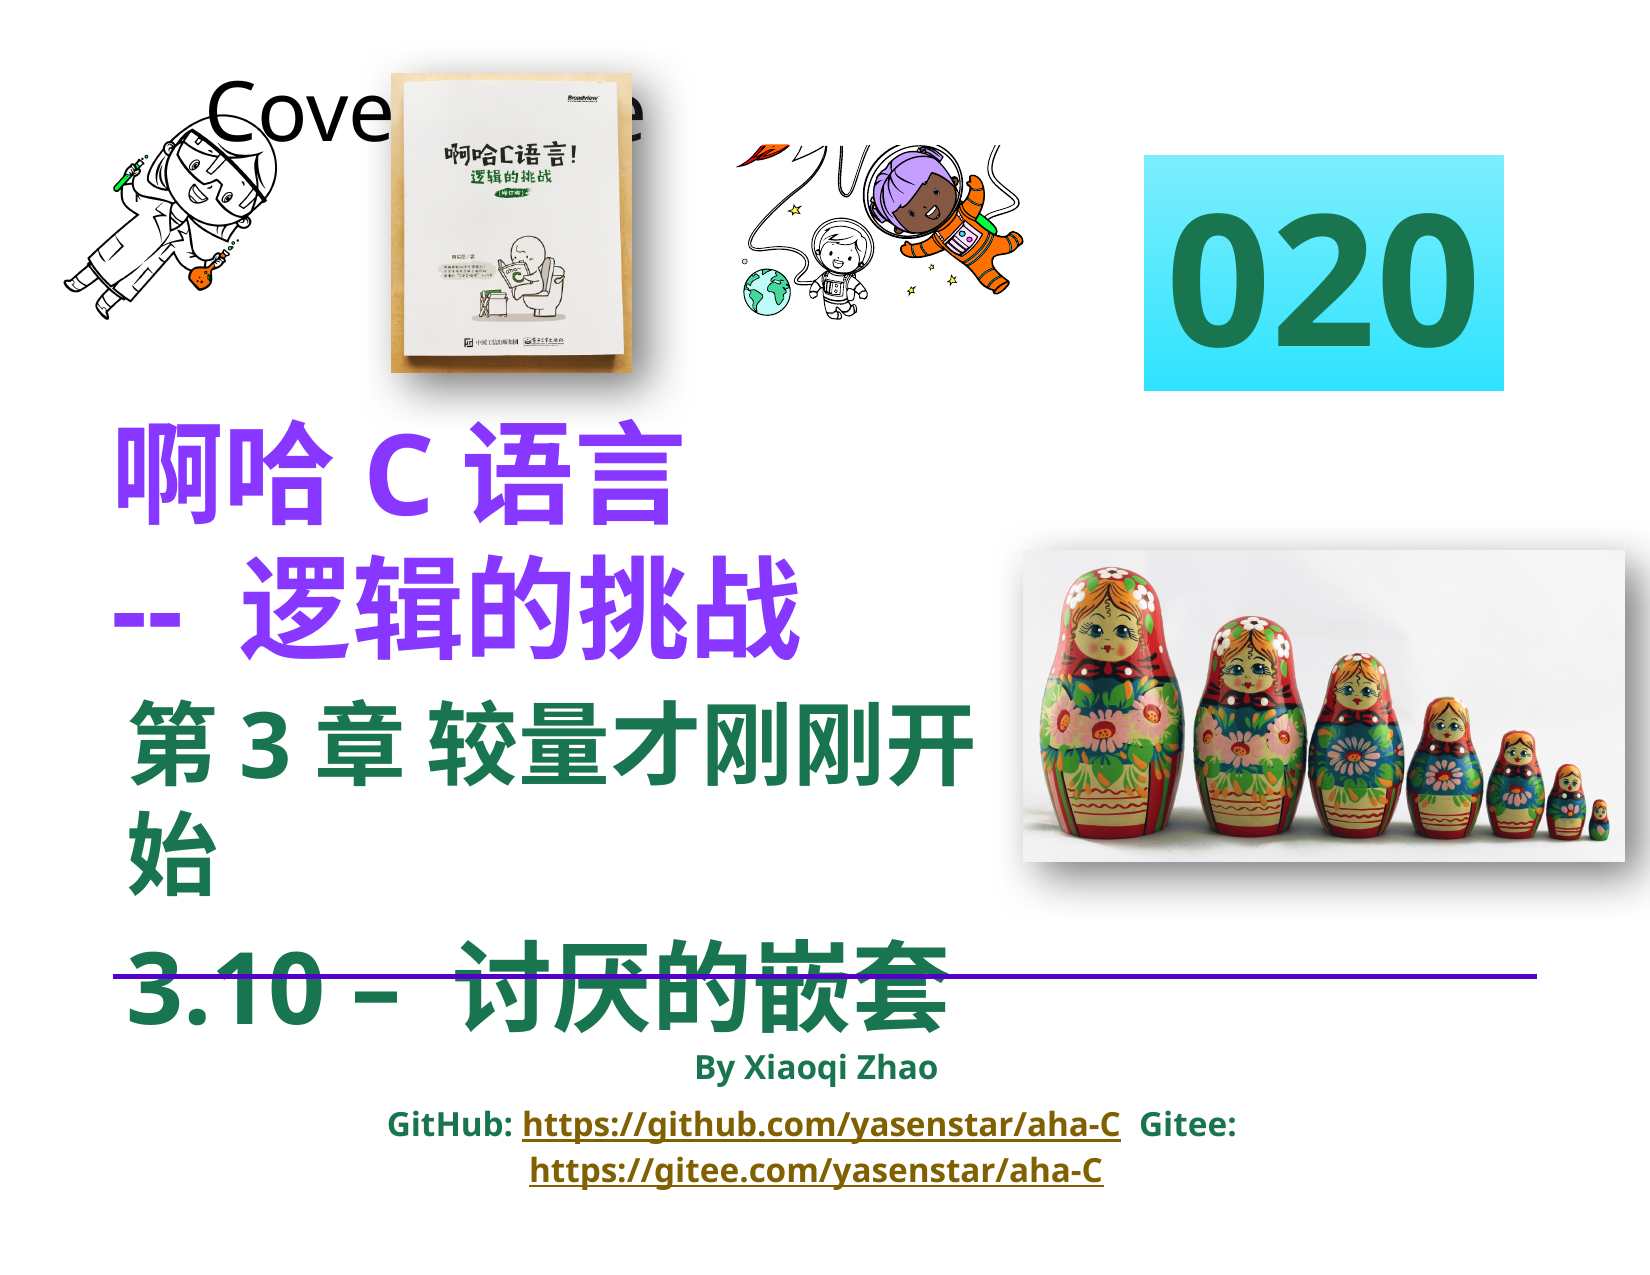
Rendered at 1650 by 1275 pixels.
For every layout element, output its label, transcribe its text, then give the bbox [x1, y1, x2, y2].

text_box 啊哈C语言 -- 逻辑的挑战 [111, 402, 1494, 679]
text_box 第3章 较量才刚刚开始 3.10 – 讨厌的嵌套 [111, 679, 1082, 915]
picture [1023, 550, 1625, 862]
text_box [735, 144, 1024, 320]
title Cover page [649, 62, 825, 310]
text_box 020 [1144, 155, 1504, 391]
text_box By Xiaoqi Zhao GitHub: https://github.com/yasenstar/aha-C Gitee: https://gitee.com/yasenstar/aha-C [113, 1038, 1520, 1159]
picture [391, 73, 632, 373]
picture [28, 73, 321, 366]
title Cover page [27, 62, 405, 310]
